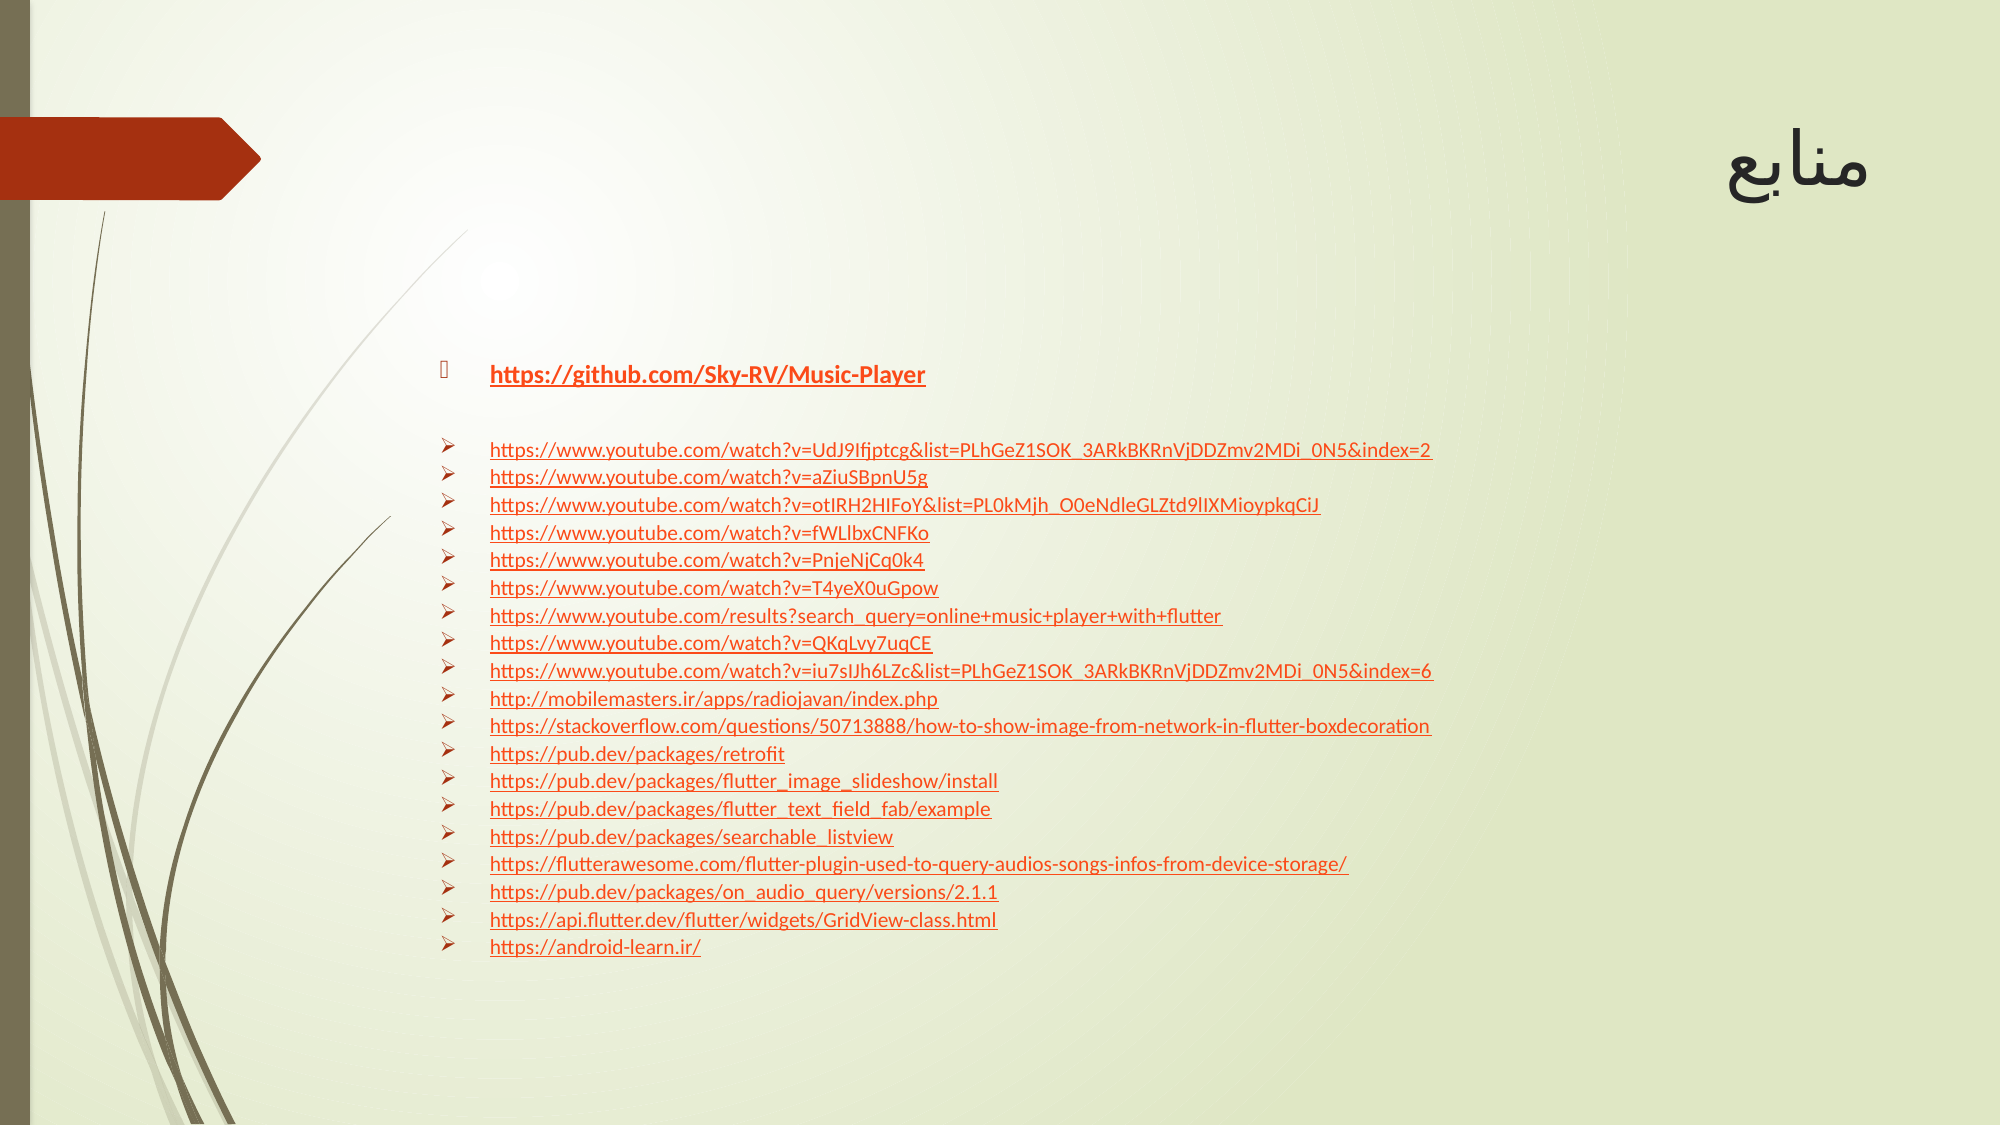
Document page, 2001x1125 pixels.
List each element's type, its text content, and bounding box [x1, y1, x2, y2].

list https://github.com/Sky-RV/Music-Player https://www.youtube.com/watch?v=UdJ9Ifjptcg&list=PLhGeZ1SOK_3ARkBKRnVjDDZmv2MDi_0N5&index=2 https://www.youtube.com/watch?v=aZiuSBpnU5g https://www.youtube.com/watch?v=otIRH2HIFoY&list=PL0kMjh_O0eNdleGLZtd9lIXMioypkqCiJ https://www.youtube.com/watch?v=fWLlbxCNFKo https://www.youtube.com/watch?v=PnjeNjCq0k4 https://www.youtube.com/watch?v=T4yeX0uGpow https://www.youtube.com/results?search_query=online+music+player+with+flutter https://www.youtube.com/watch?v=QKqLvy7uqCE https://www.youtube.com/watch?v=iu7sIJh6LZc&list=PLhGeZ1SOK_3ARkBKRnVjDDZmv2MDi_0N5&index=6 http://mobilemasters.ir/apps/radiojavan/index.php https://stackoverflow.com/questions/50713888/how-to-show-image-from-network-in-flutter-boxdecoration https://pub.dev/packages/retrofit https://pub.dev/packages/flutter_image_slideshow/install https://pub.dev/packages/flutter_text_field_fab/example https://pub.dev/packages/searchable_listview https://flutterawesome.com/flutter-plugin-used-to-query-audios-songs-infos-from-device-storage/ https://pub.dev/packages/on_audio_query/versions/2.1.1 https://api.flutter.dev/flutter/widgets/GridView-class.html https://android-learn.ir/ [424, 350, 1888, 970]
title منابع [425, 102, 1888, 313]
